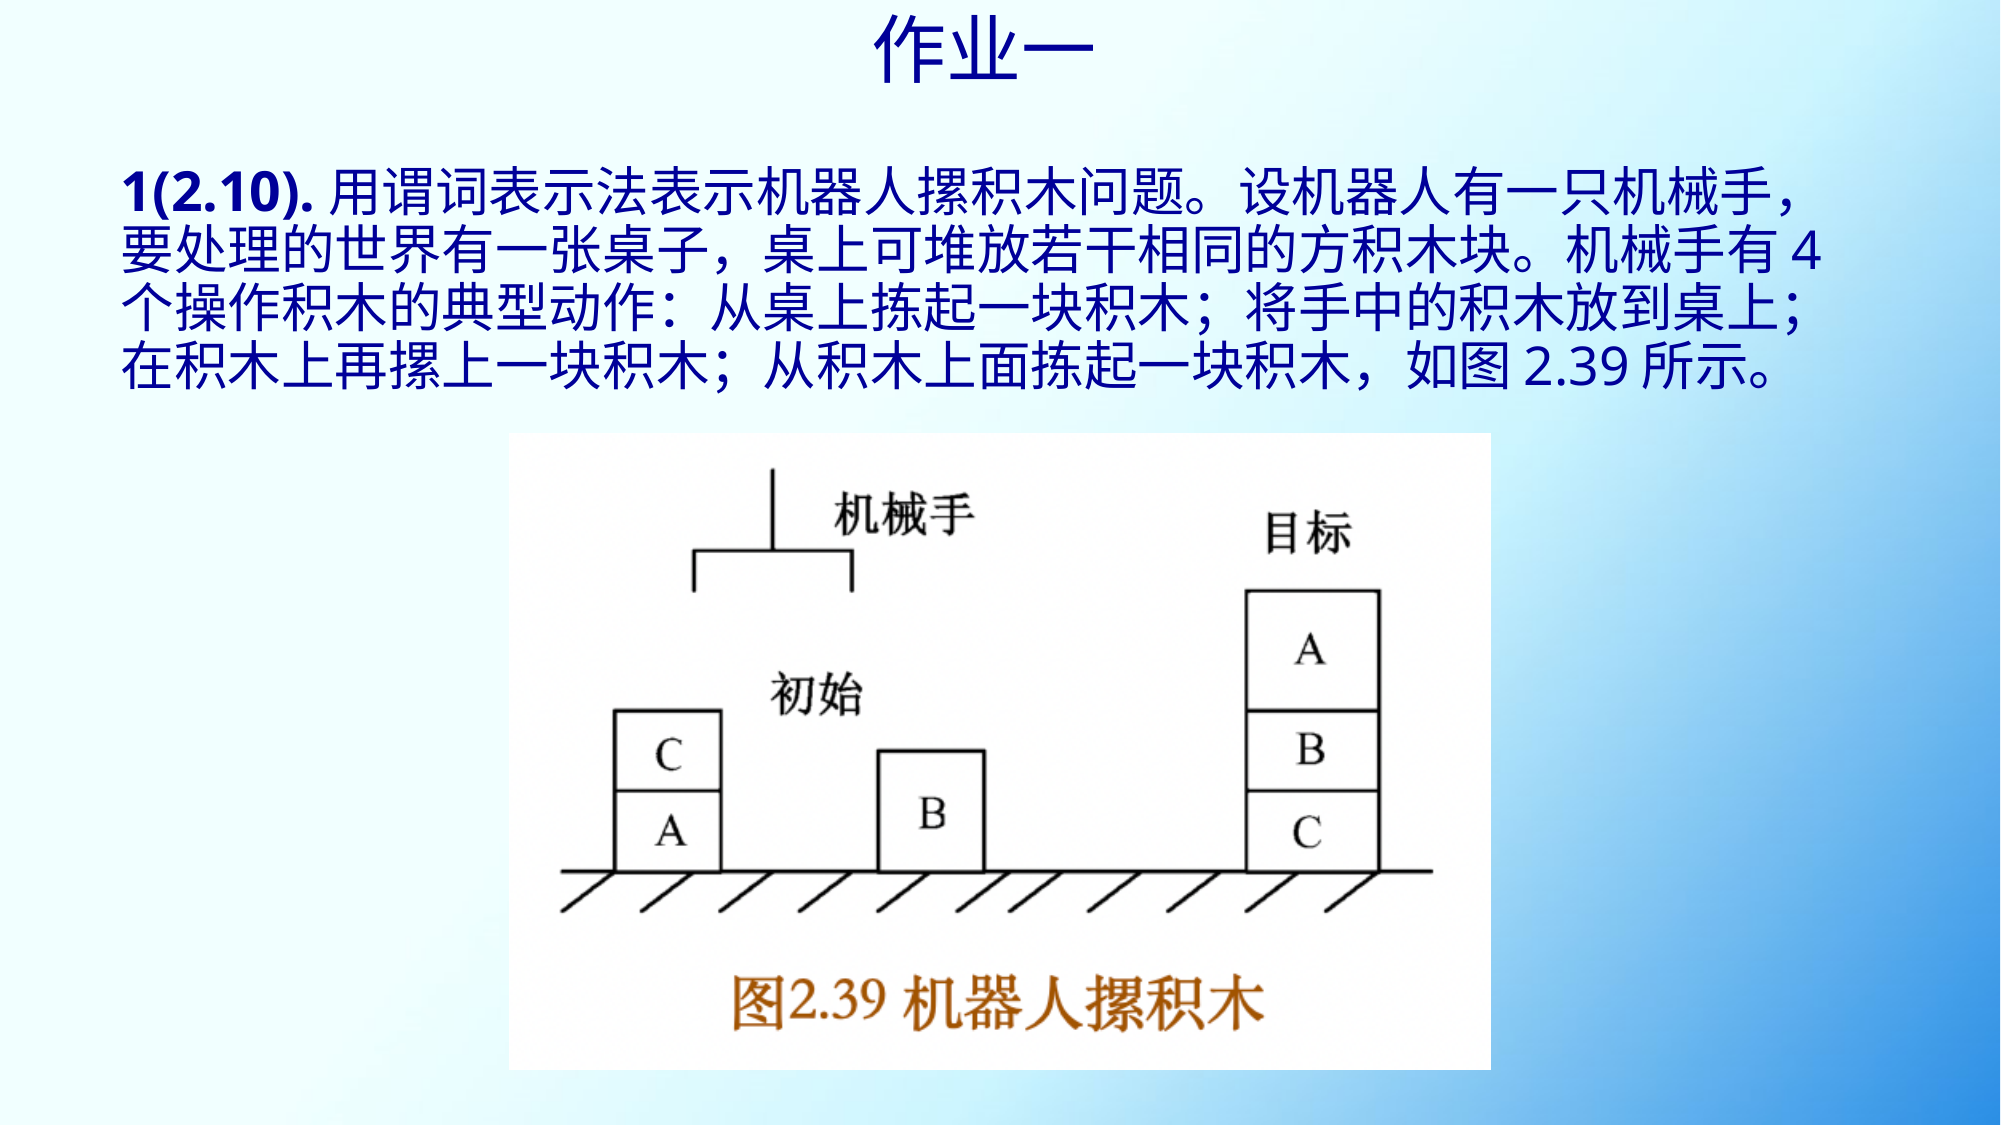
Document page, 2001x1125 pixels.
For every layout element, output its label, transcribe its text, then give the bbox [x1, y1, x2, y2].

title 1(2.10).用谓词表示法表示机器人摞积木问题。设机器人有一只机械手，要处理的世界有一张桌子，桌上可堆放若干相同的方积木块。机械手有4个操作积木的典型动作：从桌上拣起一块积木；将手中的积木放到桌上；在积木上再摞上一块积木；从积木上面拣起一块积木，如图2.39所示。 [105, 135, 1854, 492]
picture [0, 0, 2001, 1125]
text_box 作业一 [308, 0, 1659, 107]
